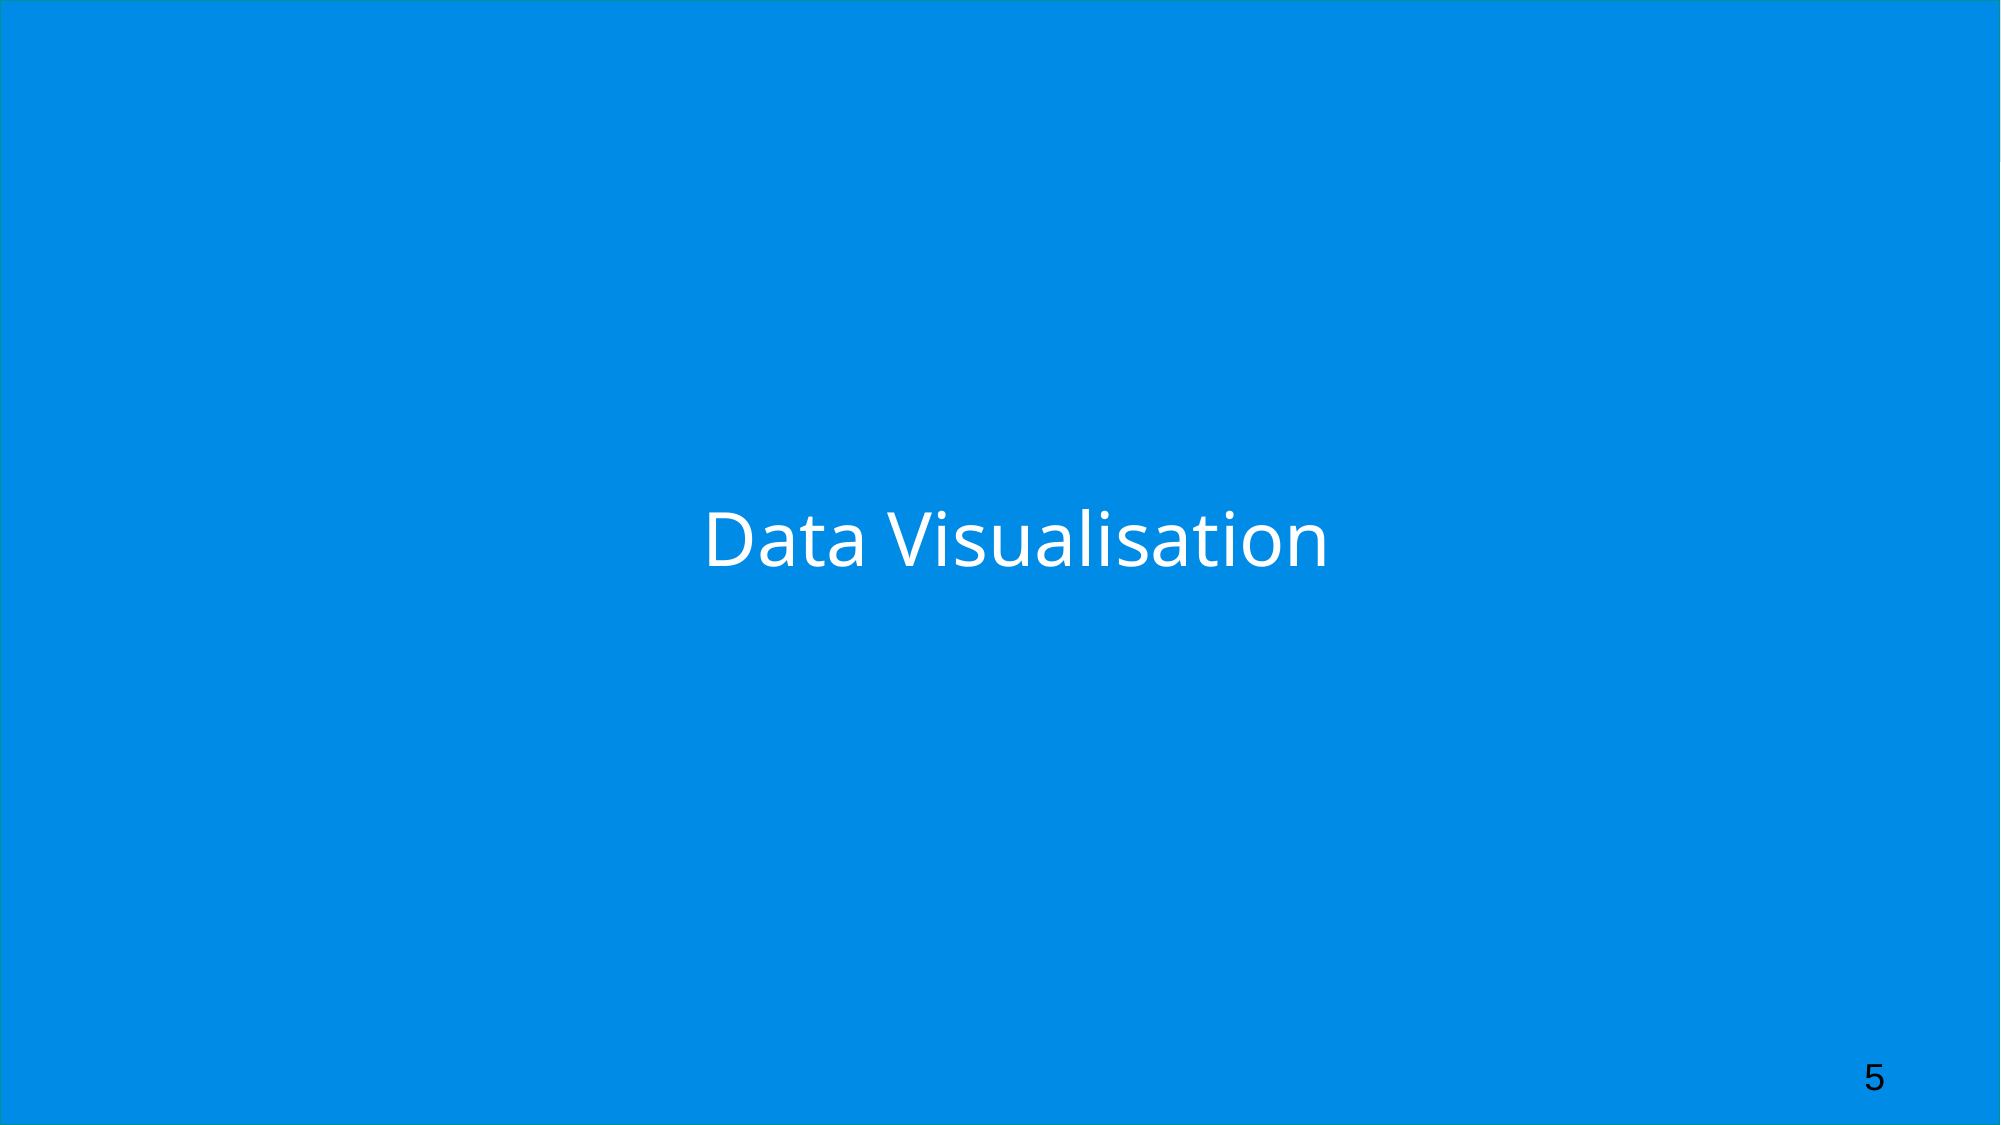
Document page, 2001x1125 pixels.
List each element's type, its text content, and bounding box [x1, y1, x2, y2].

text_box 5 [1849, 1045, 1939, 1070]
title Data Visualisation [95, 484, 1939, 697]
text_box [0, 0, 2000, 1125]
